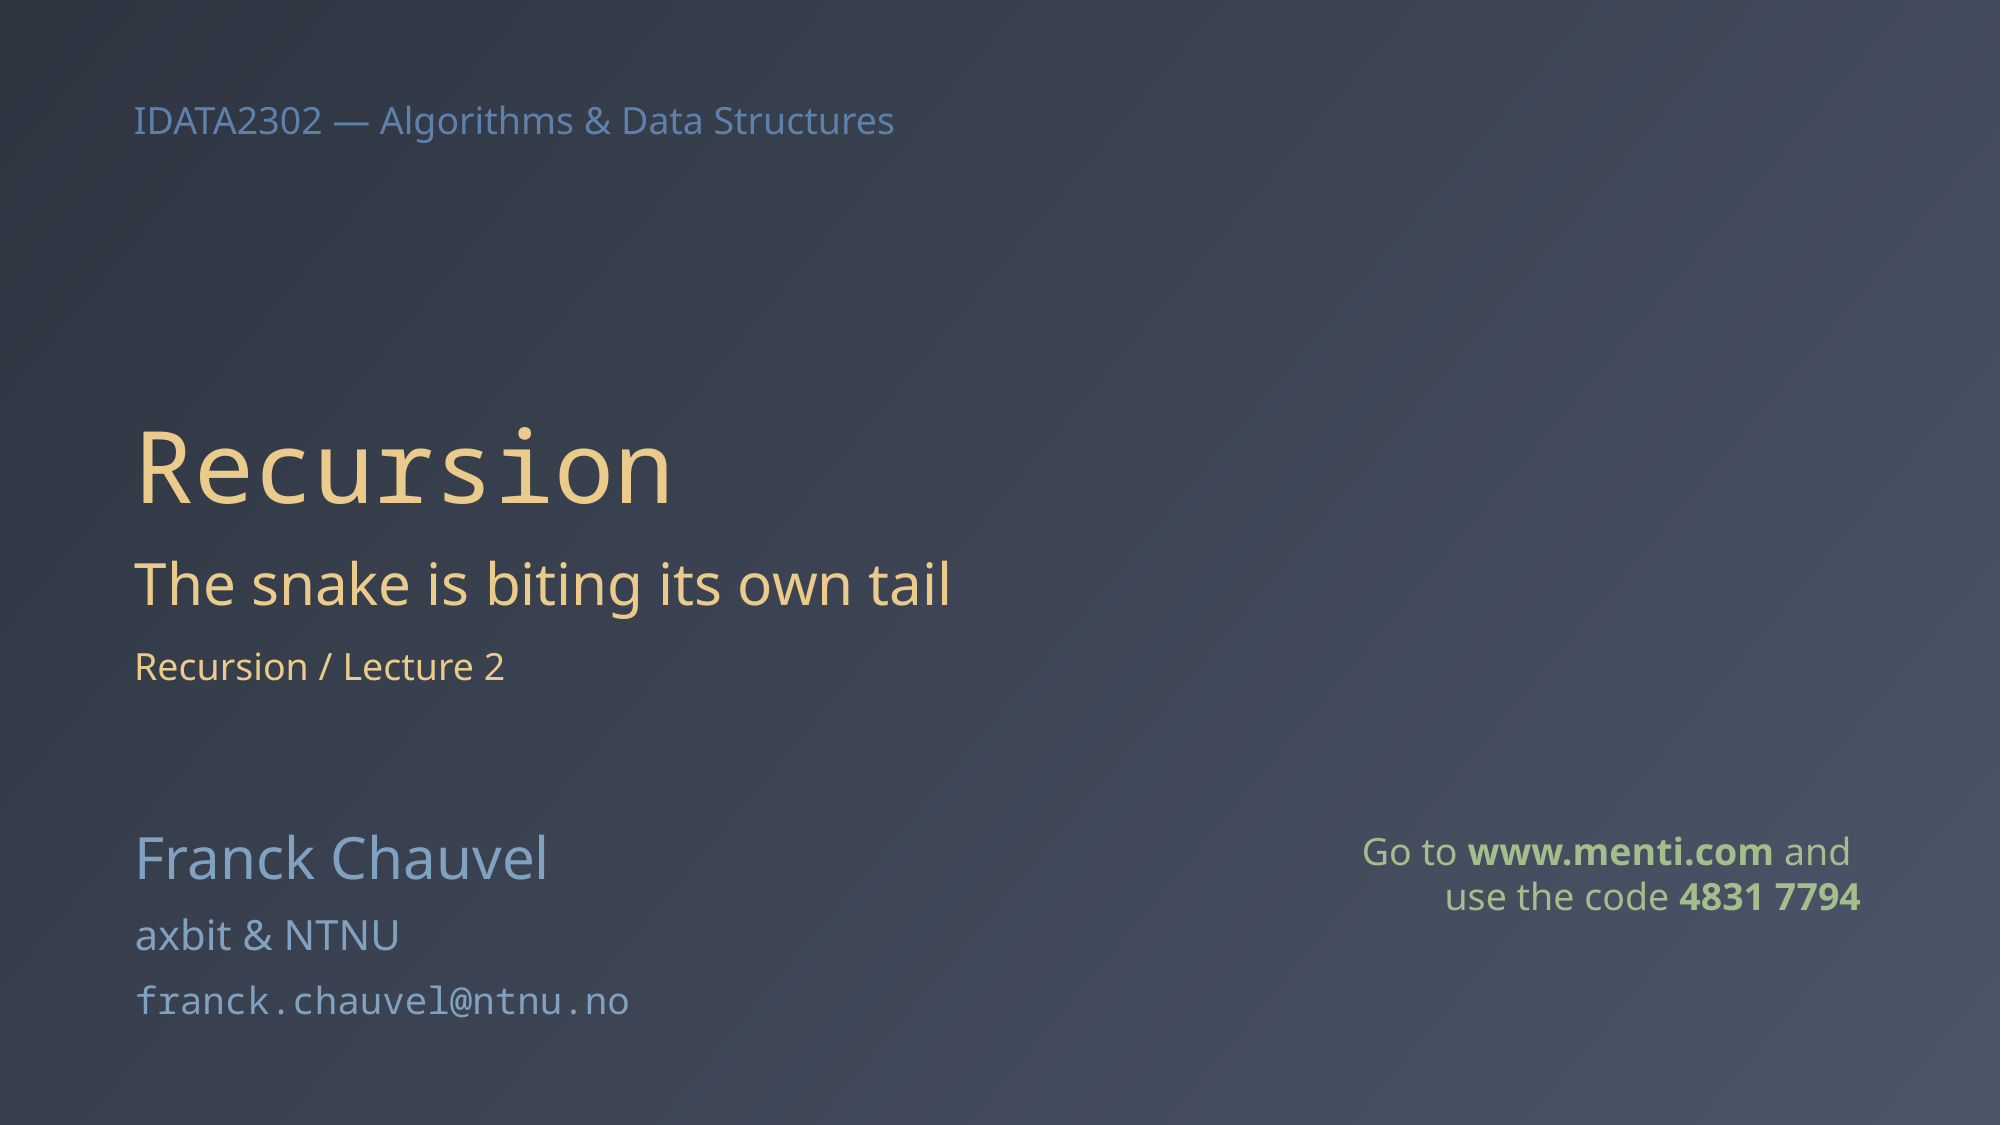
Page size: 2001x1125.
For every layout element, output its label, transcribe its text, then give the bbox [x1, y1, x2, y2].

list franck.chauvel@ntnu.no [119, 975, 1881, 1031]
list Recursion / Lecture 2 [119, 640, 1876, 716]
list Franck Chauvel [119, 822, 1346, 899]
title Recursion [119, 251, 1877, 533]
list axbit & NTNU [119, 899, 1878, 975]
text_box Go to www.menti.com and use the code 4831 7794 [1346, 820, 1876, 926]
subtitle The snake is biting its own tail [119, 536, 1877, 636]
